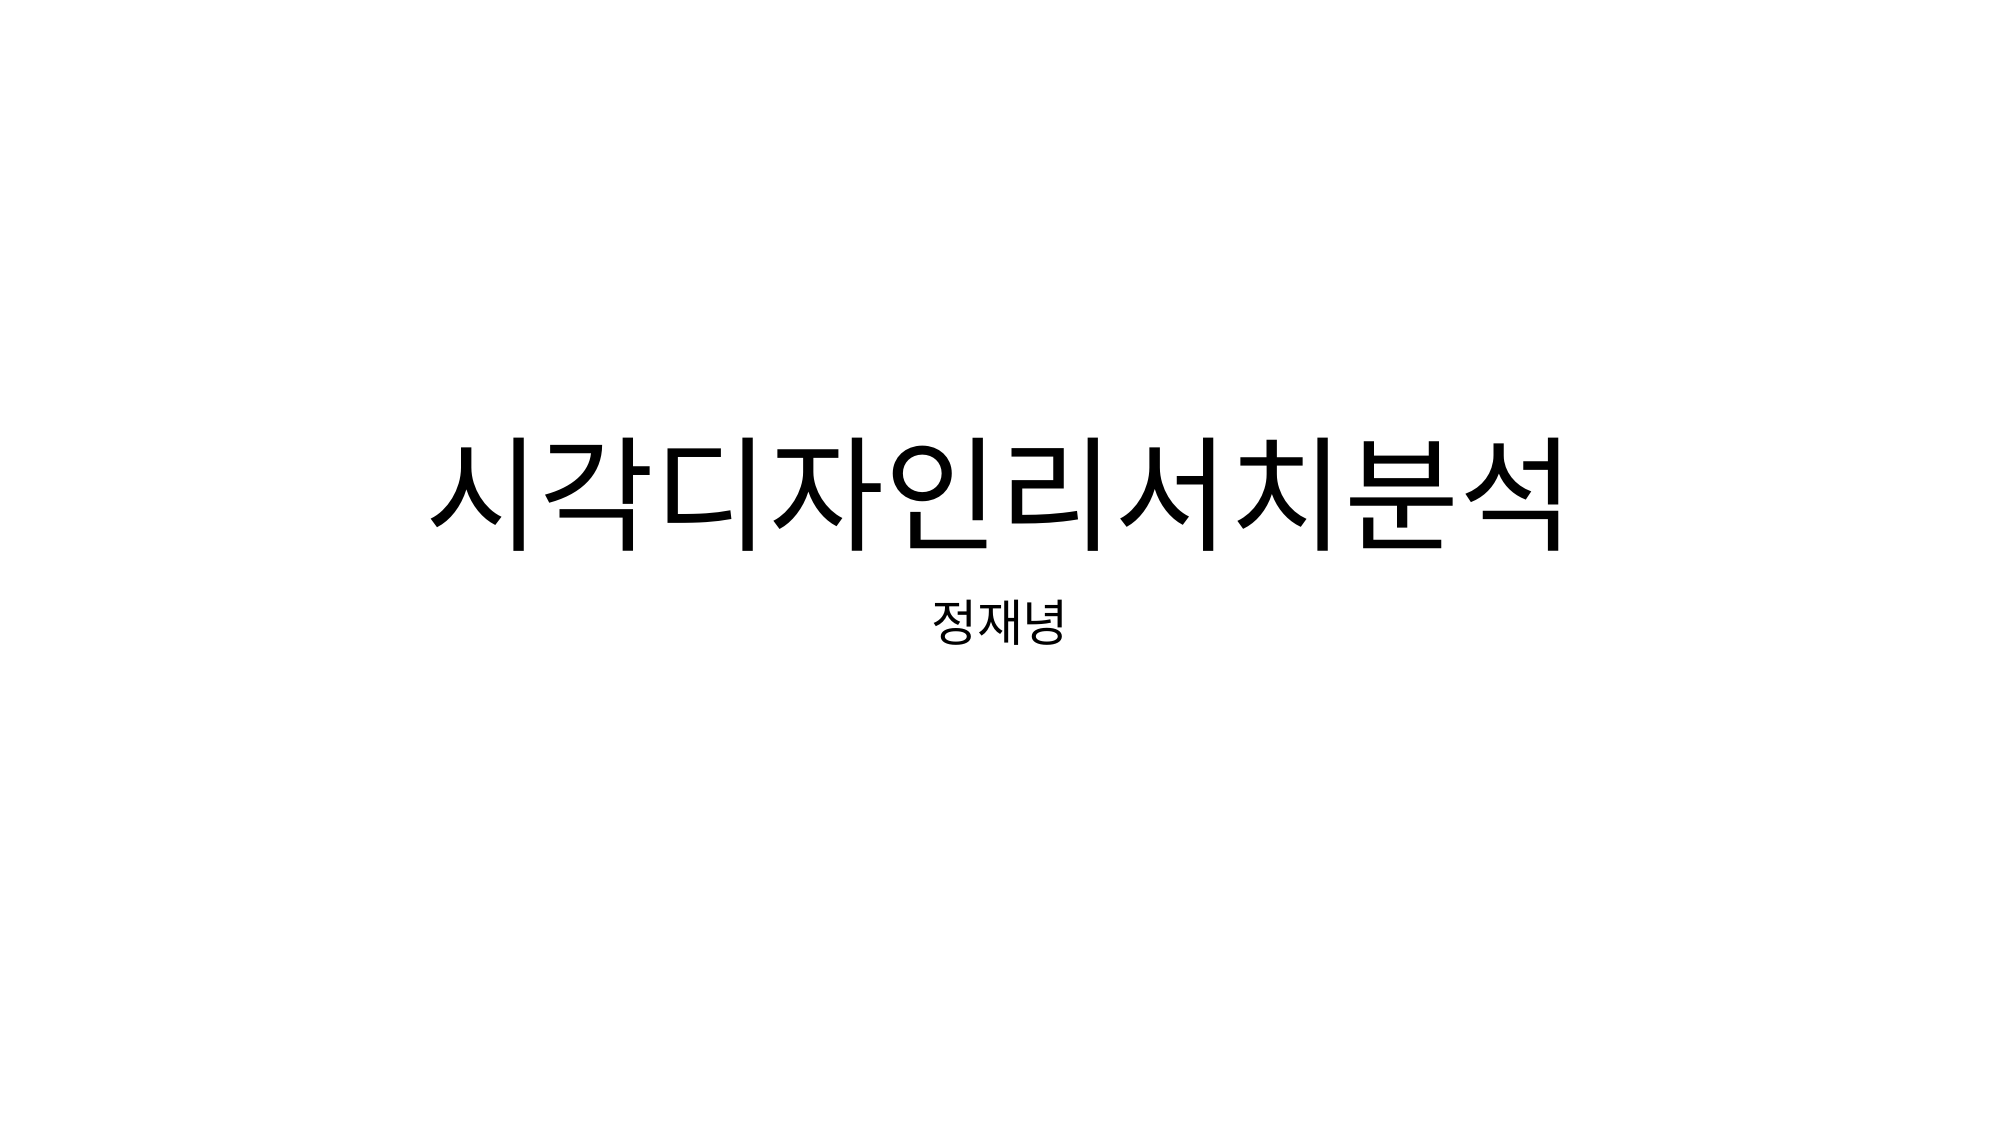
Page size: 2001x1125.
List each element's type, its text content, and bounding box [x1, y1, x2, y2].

subtitle 정재녕 [249, 590, 1750, 863]
title 시각디자인리서치분석 [249, 184, 1750, 576]
